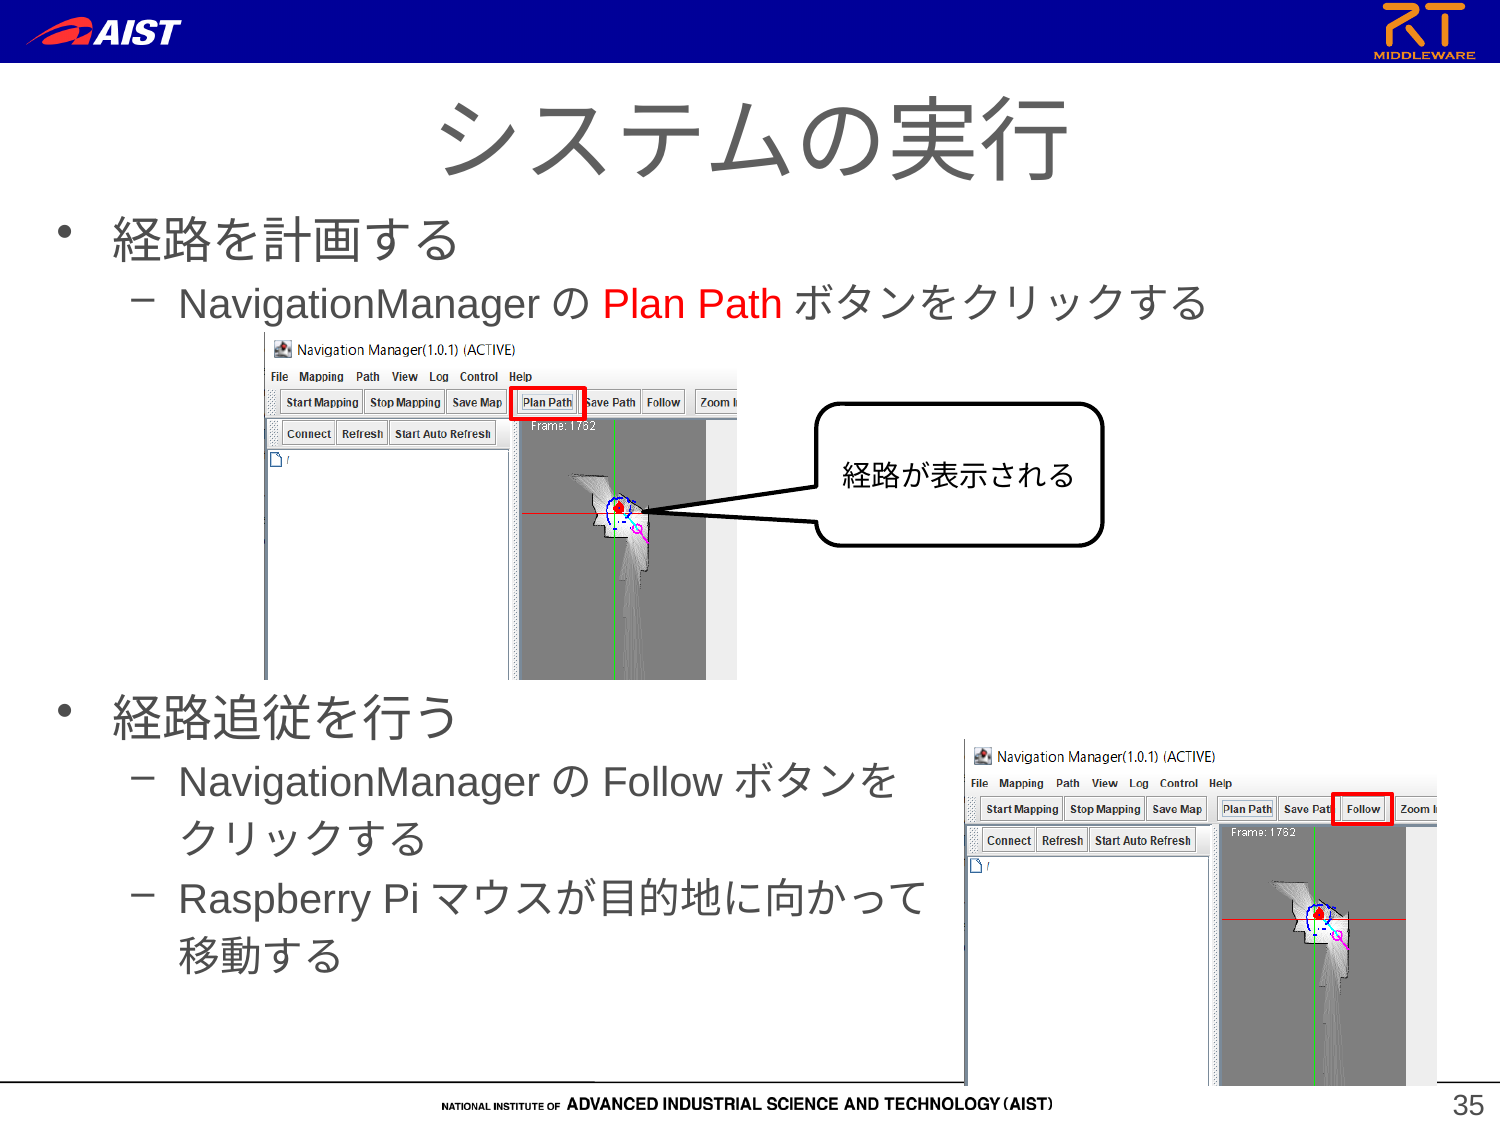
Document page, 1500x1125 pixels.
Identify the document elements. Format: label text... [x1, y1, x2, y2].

picture [963, 739, 1437, 1087]
picture [263, 332, 737, 680]
picture [442, 1097, 1052, 1110]
list 経路を計画する NavigationManagerのPlan Pathボタンをクリックする 経路追従を行う NavigationManagerのFollowボタンを クリックする Raspberry Piマウスが目的地に向かって 移動する [41, 208, 1443, 1079]
text_box 経路が表示される [741, 401, 1105, 548]
text_box システムの実行 [29, 66, 1474, 208]
slide_number 35 [1149, 1078, 1500, 1125]
picture [0, 0, 1500, 63]
